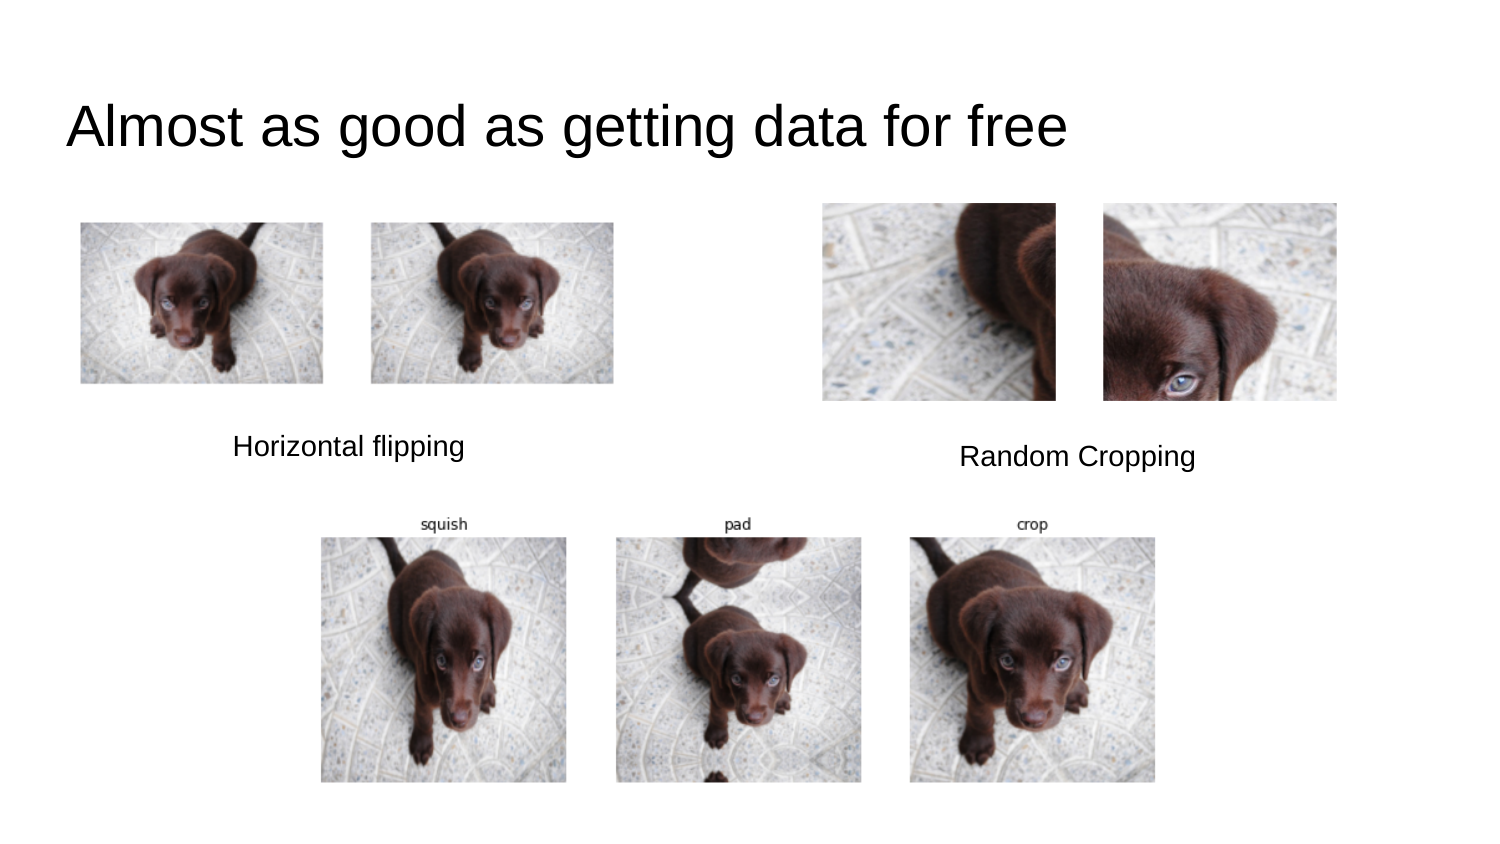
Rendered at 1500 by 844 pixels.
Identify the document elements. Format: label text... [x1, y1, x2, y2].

title Almost as good as getting data for free [51, 72, 1449, 167]
picture [806, 190, 1358, 423]
picture [50, 183, 648, 430]
picture [300, 504, 1200, 811]
text_box Random Cropping [921, 431, 1243, 484]
text_box Horizontal flipping [168, 437, 530, 494]
